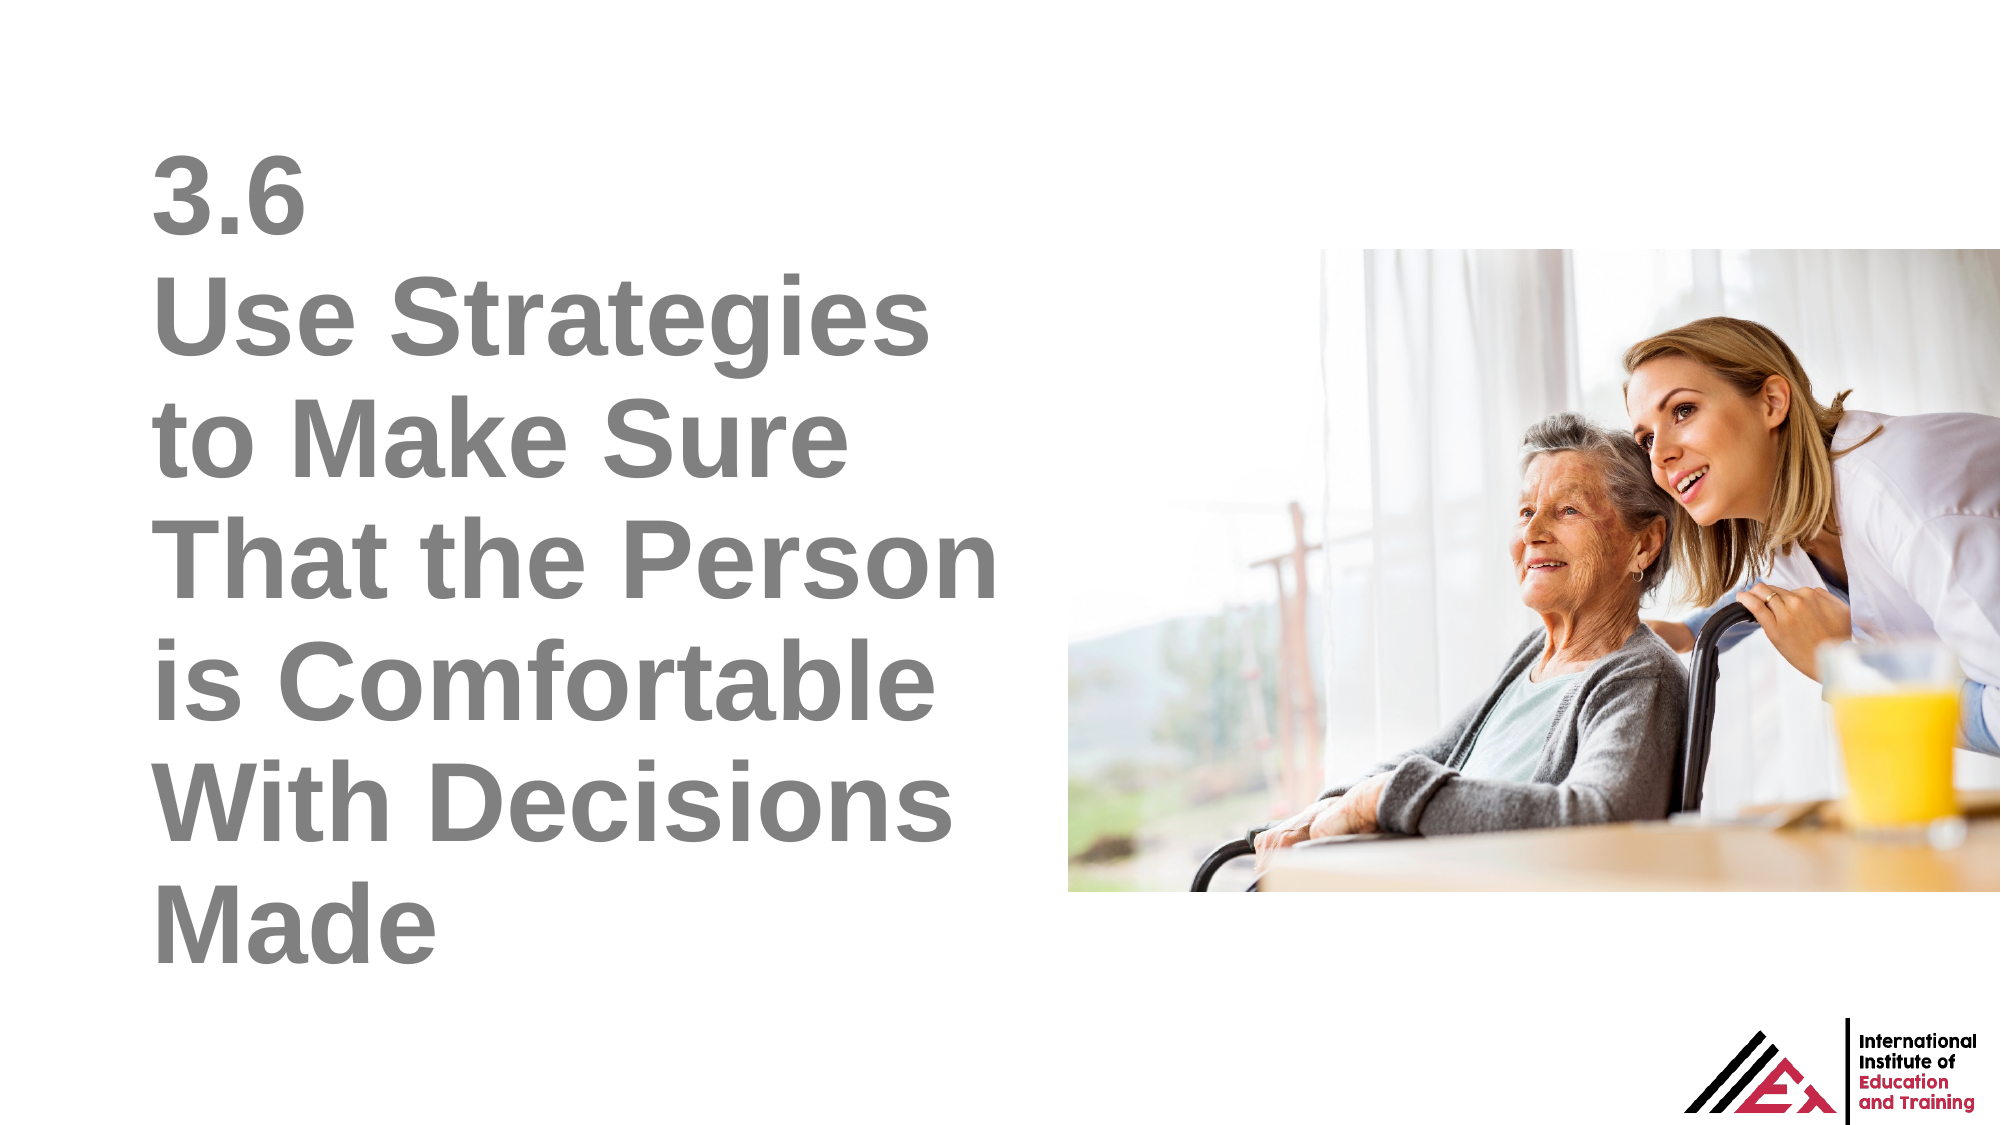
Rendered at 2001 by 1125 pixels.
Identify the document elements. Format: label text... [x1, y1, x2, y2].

title 3.6 Use Strategies to Make Sure That the Person is Comfortable With Decisions Made [136, 136, 1064, 989]
picture [1068, 249, 2000, 892]
picture [1683, 1018, 1976, 1125]
